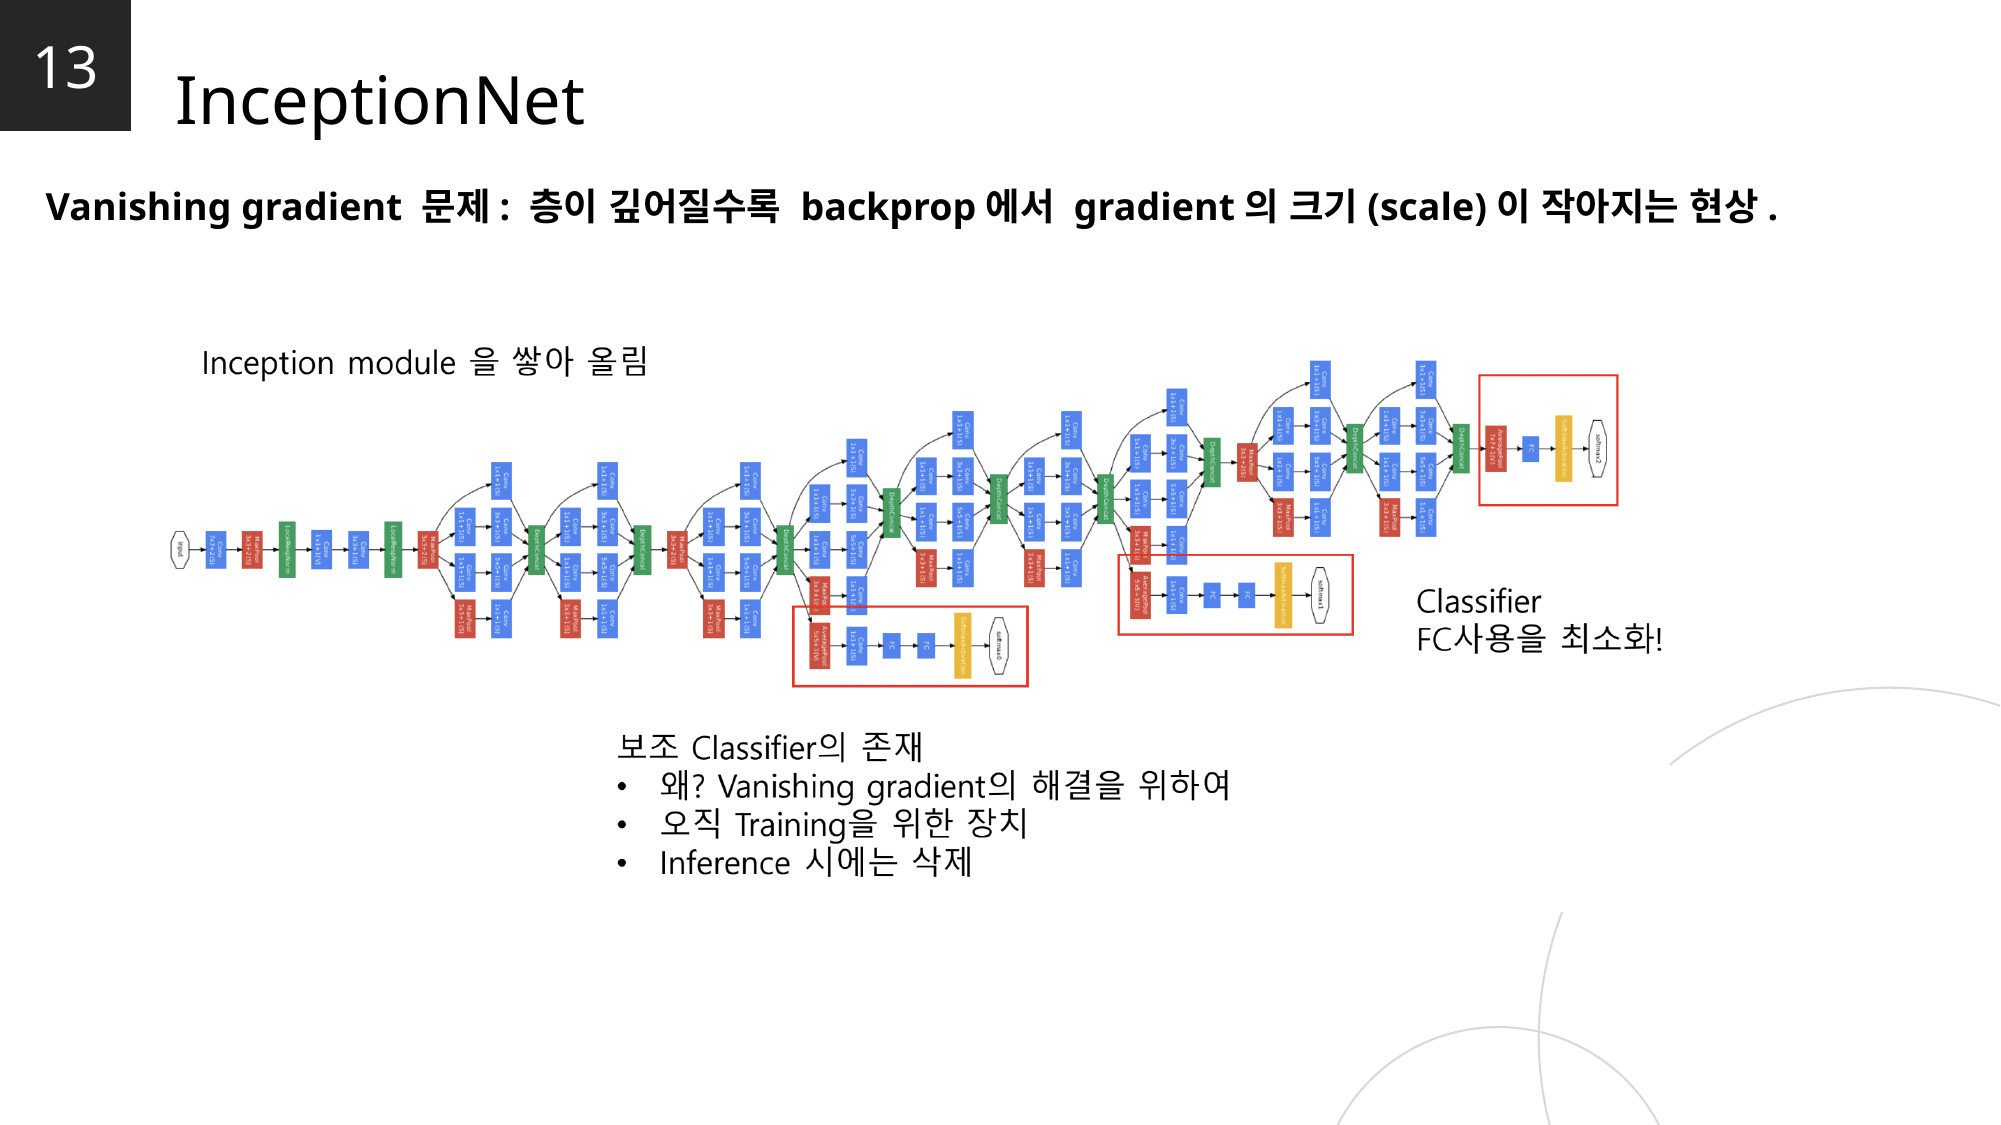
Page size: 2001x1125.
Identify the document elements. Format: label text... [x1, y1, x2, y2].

picture [155, 293, 1670, 913]
text_box Vanishing gradient 문제: 층이 깊어질수록 backprop에서 gradient의 크기(scale)이 작아지는 현상. [30, 175, 1794, 236]
text_box 13 [0, 0, 132, 132]
text_box InceptionNet [161, 50, 602, 146]
